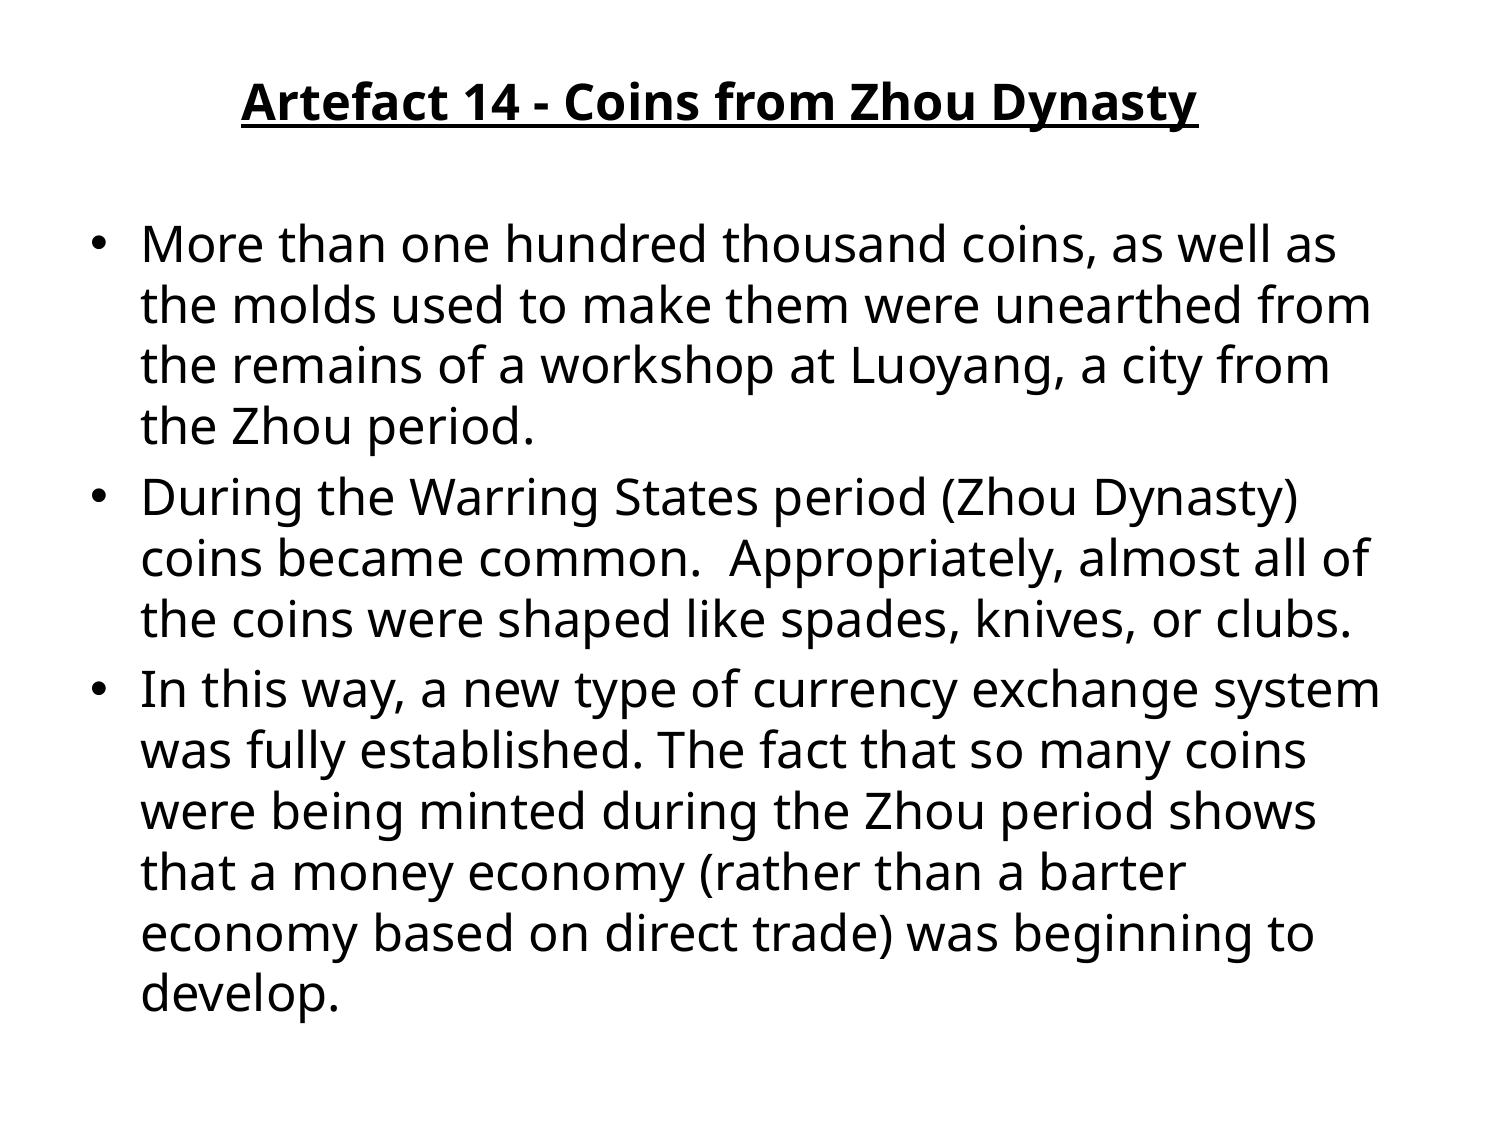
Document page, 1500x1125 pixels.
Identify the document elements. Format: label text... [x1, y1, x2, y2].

list Artefact 14 - Coins from Zhou Dynasty More than one hundred thousand coins, as well as the molds used to make them were unearthed from the remains of a workshop at Luoyang, a city from the Zhou period. During the Warring States period (Zhou Dynasty) coins became common. Appropriately, almost all of the coins were shaped like spades, knives, or clubs. In this way, a new type of currency exchange system was fully established. The fact that so many coins were being minted during the Zhou period shows that a money economy (rather than a barter economy based on direct trade) was beginning to develop. [75, 62, 1425, 1050]
